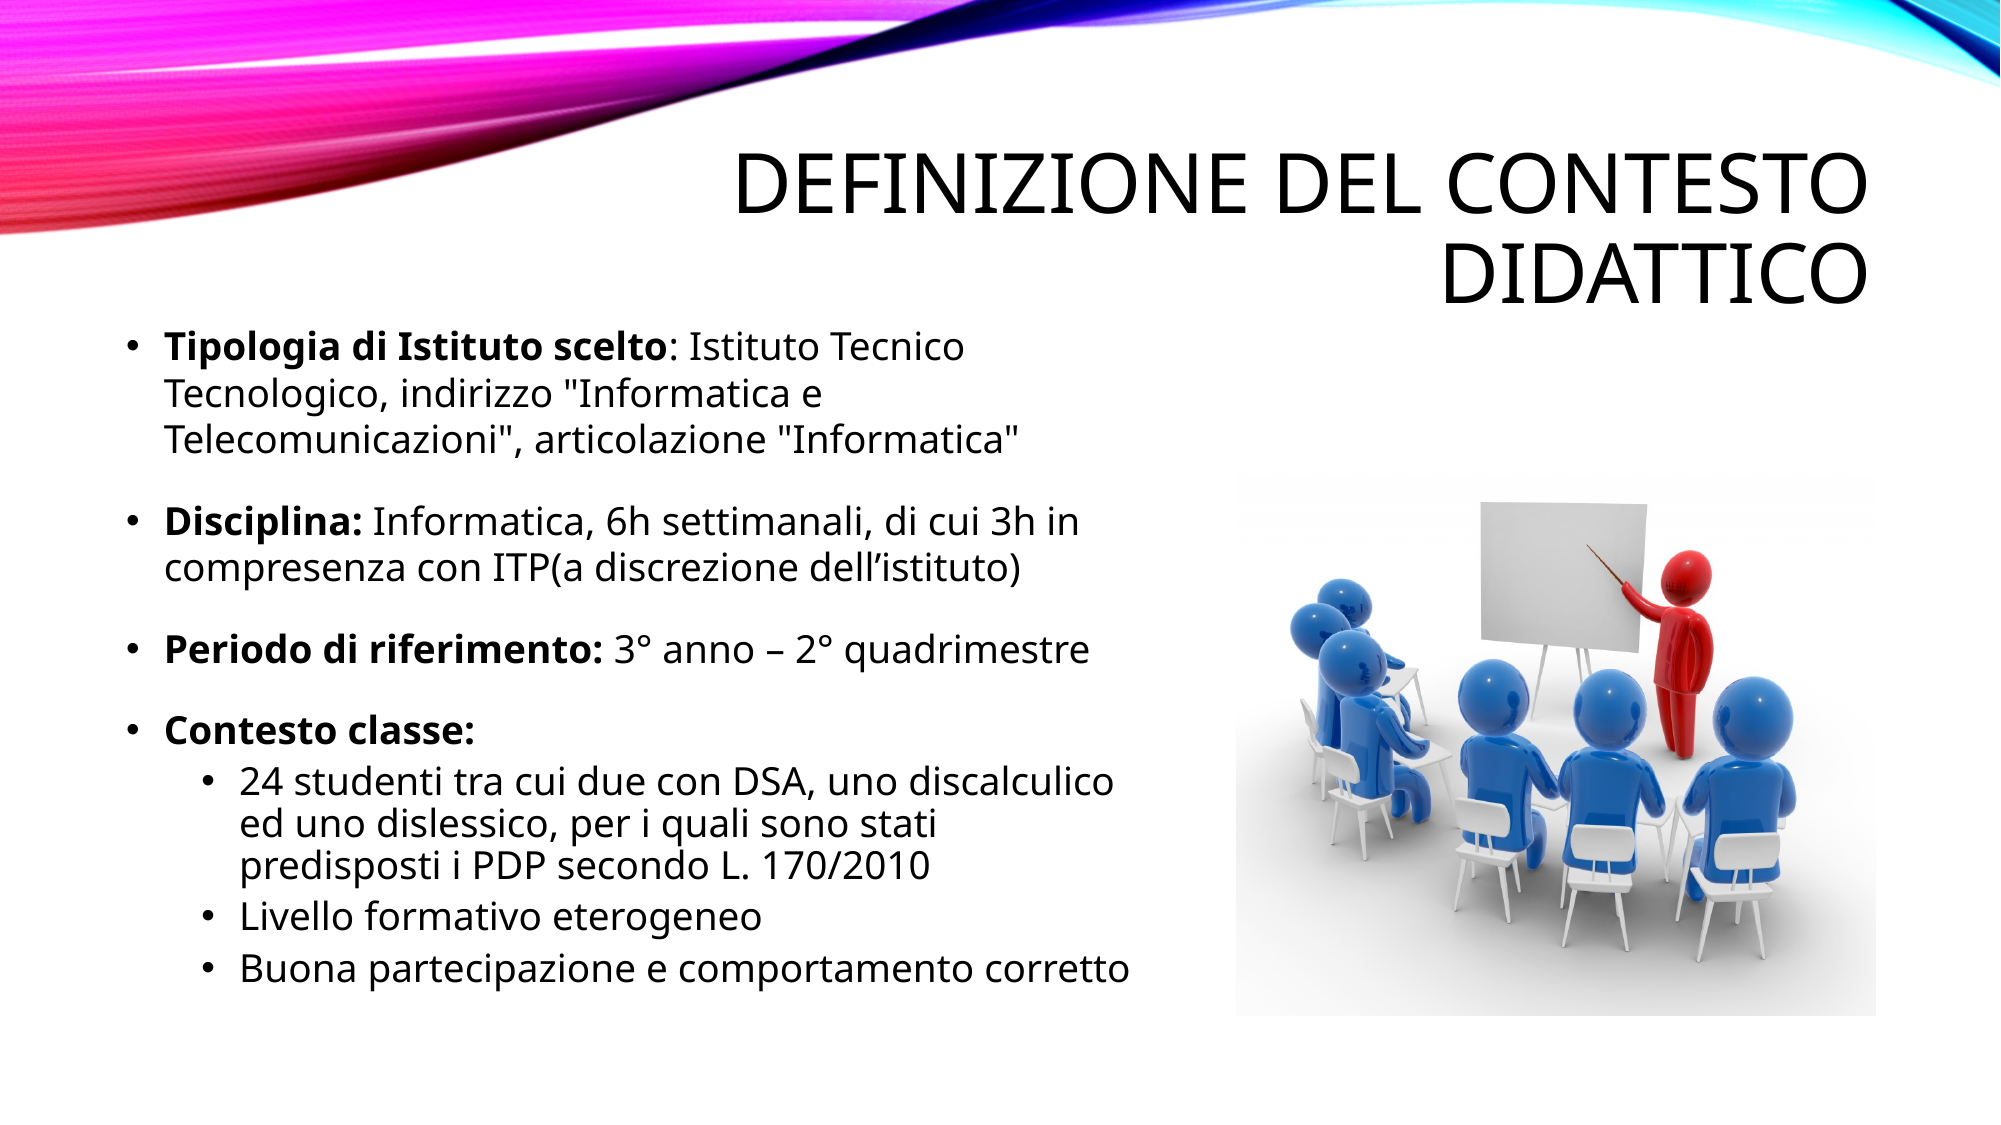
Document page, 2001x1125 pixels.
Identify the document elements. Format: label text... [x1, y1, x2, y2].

picture [1890, 0, 2000, 75]
picture [1235, 455, 1876, 1016]
list Tipologia di Istituto scelto: Istituto Tecnico Tecnologico, indirizzo "Informatica e Telecomunicazioni", articolazione "Informatica" Disciplina: Informatica, 6h settimanali, di cui 3h in compresenza con ITP(a discrezione dell’istituto) Periodo di riferimento: 3° anno – 2° quadrimestre Contesto classe: 24 studenti tra cui due con DSA, uno discalculico ed uno dislessico, per i quali sono stati predisposti i PDP secondo L. 170/2010 Livello formativo eterogeneo Buona partecipazione e comportamento corretto [111, 314, 1154, 1035]
picture [1910, 0, 2000, 45]
title Definizione del contesto didattico [474, 125, 1888, 338]
picture [0, 0, 2000, 237]
